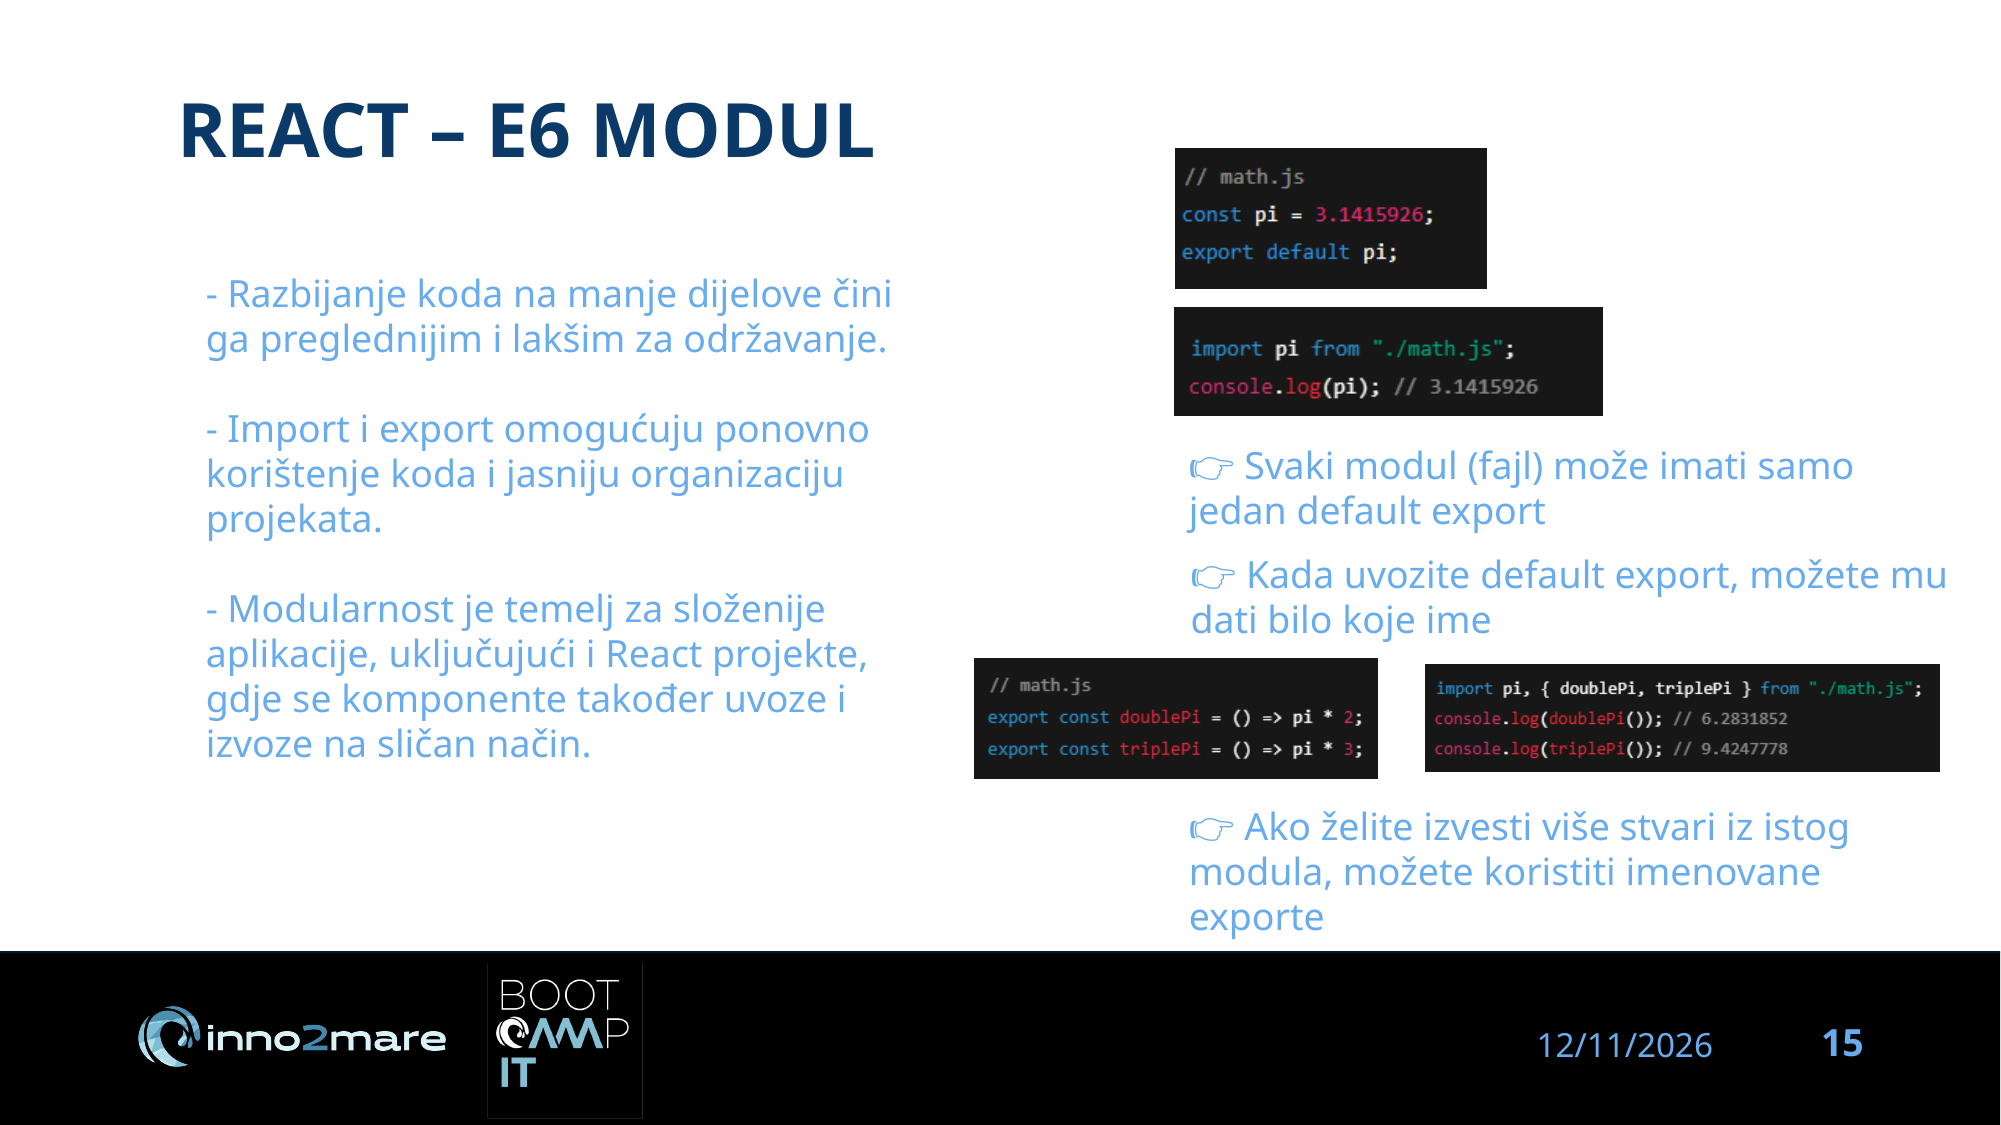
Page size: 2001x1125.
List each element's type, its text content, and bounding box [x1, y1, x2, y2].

text_box 👉 Svaki modul (fajl) može imati samo jedan default export [1174, 434, 1966, 539]
text_box REACT – E6 MODUL [162, 62, 1888, 203]
picture [974, 658, 1378, 779]
picture [1175, 148, 1487, 289]
text_box 👉 Ako želite izvesti više stvari iz istog modula, možete koristiti imenovane exporte [1174, 795, 1966, 945]
text_box - Razbijanje koda na manje dijelove čini ga preglednijim i lakšim za održavanje. - Import i export omogućuju ponovno korištenje koda i jasniju organizaciju projekata. - Modularnost je temelj za složenije aplikacije, uključujući i React projekte, gdje se komponente također uvoze i izvoze na sličan način. [191, 263, 934, 773]
picture [1174, 307, 1603, 416]
text_box 👉 Kada uvozite default export, možete mu dati bilo koje ime [1175, 543, 1967, 649]
picture [138, 957, 690, 1124]
picture [1425, 664, 1940, 772]
